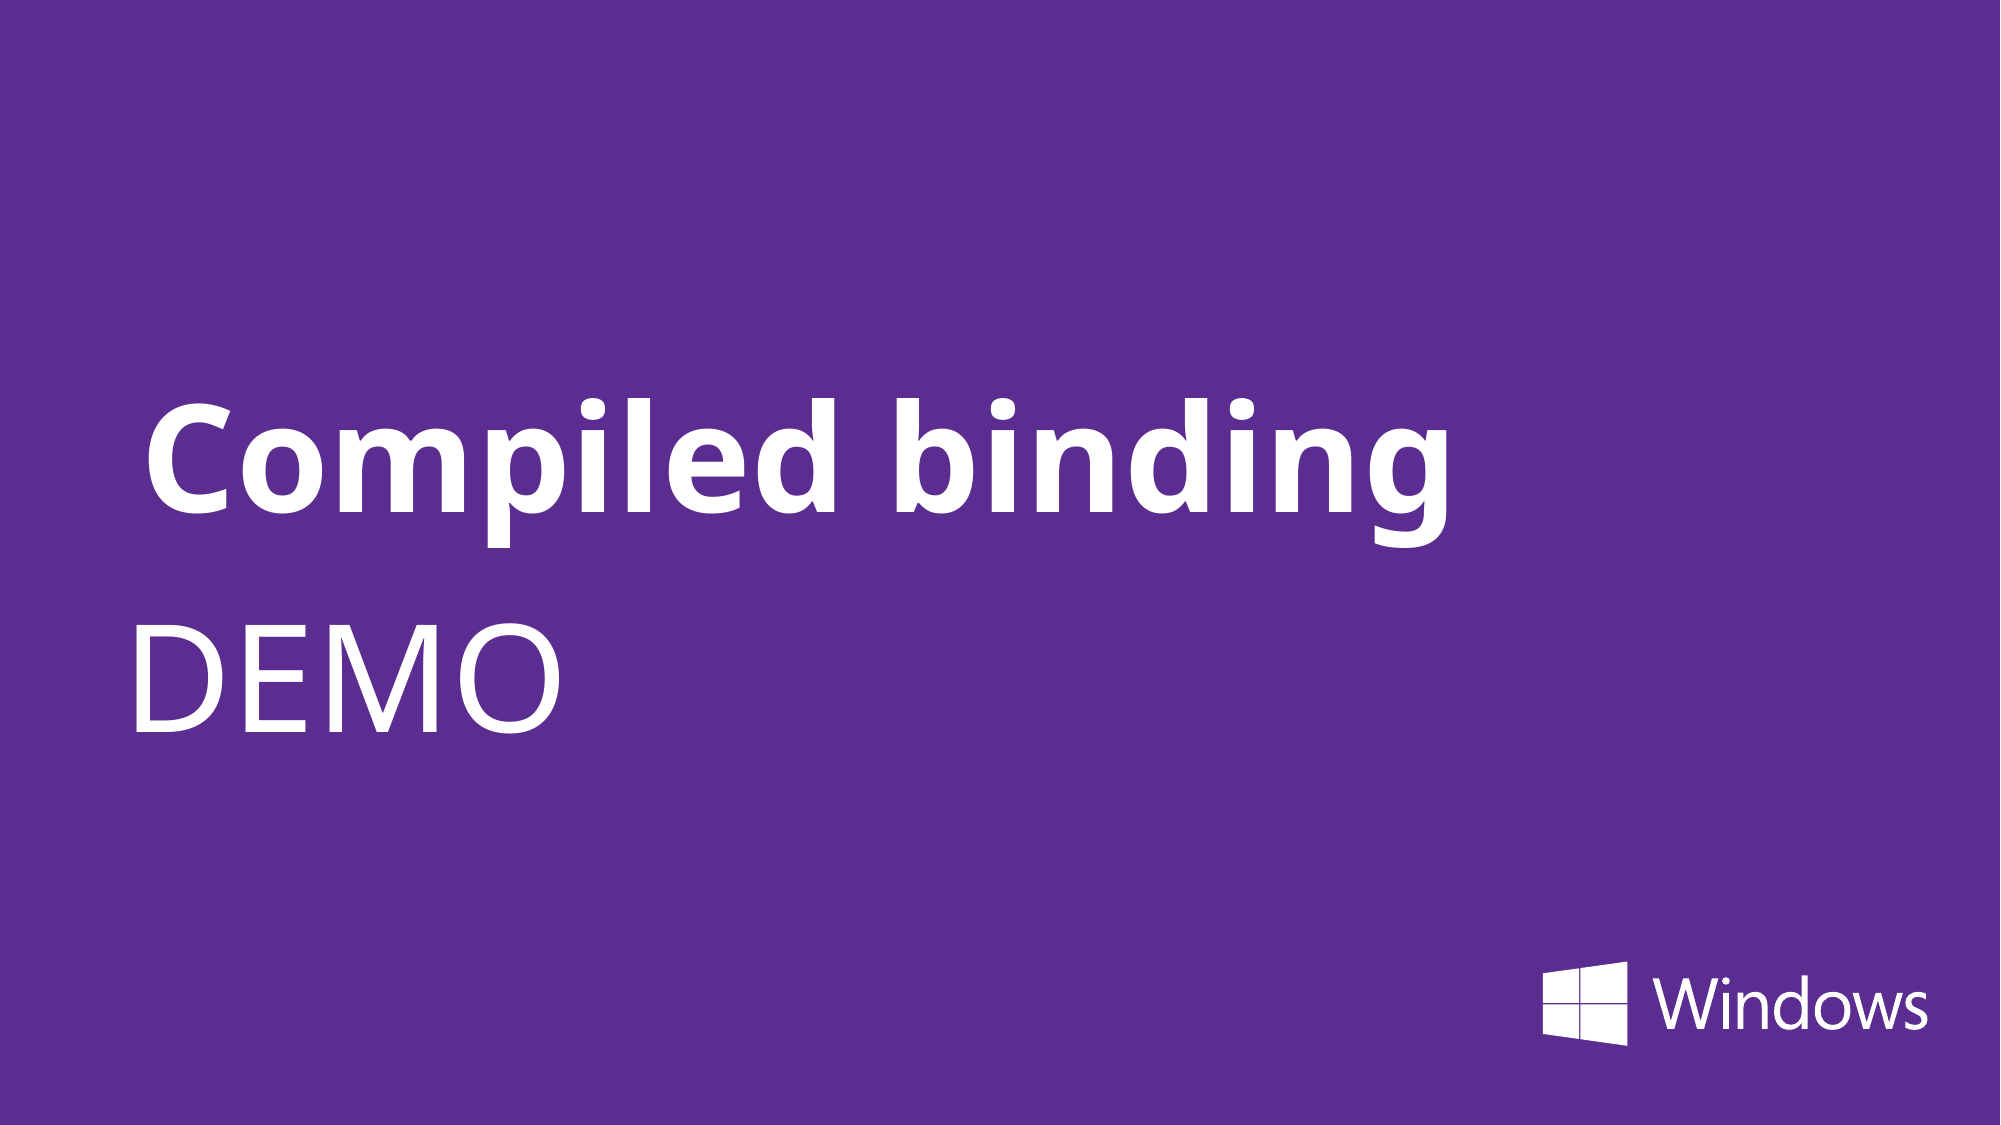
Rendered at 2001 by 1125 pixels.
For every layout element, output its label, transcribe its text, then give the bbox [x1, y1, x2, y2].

title Compiled binding [118, 120, 1882, 563]
